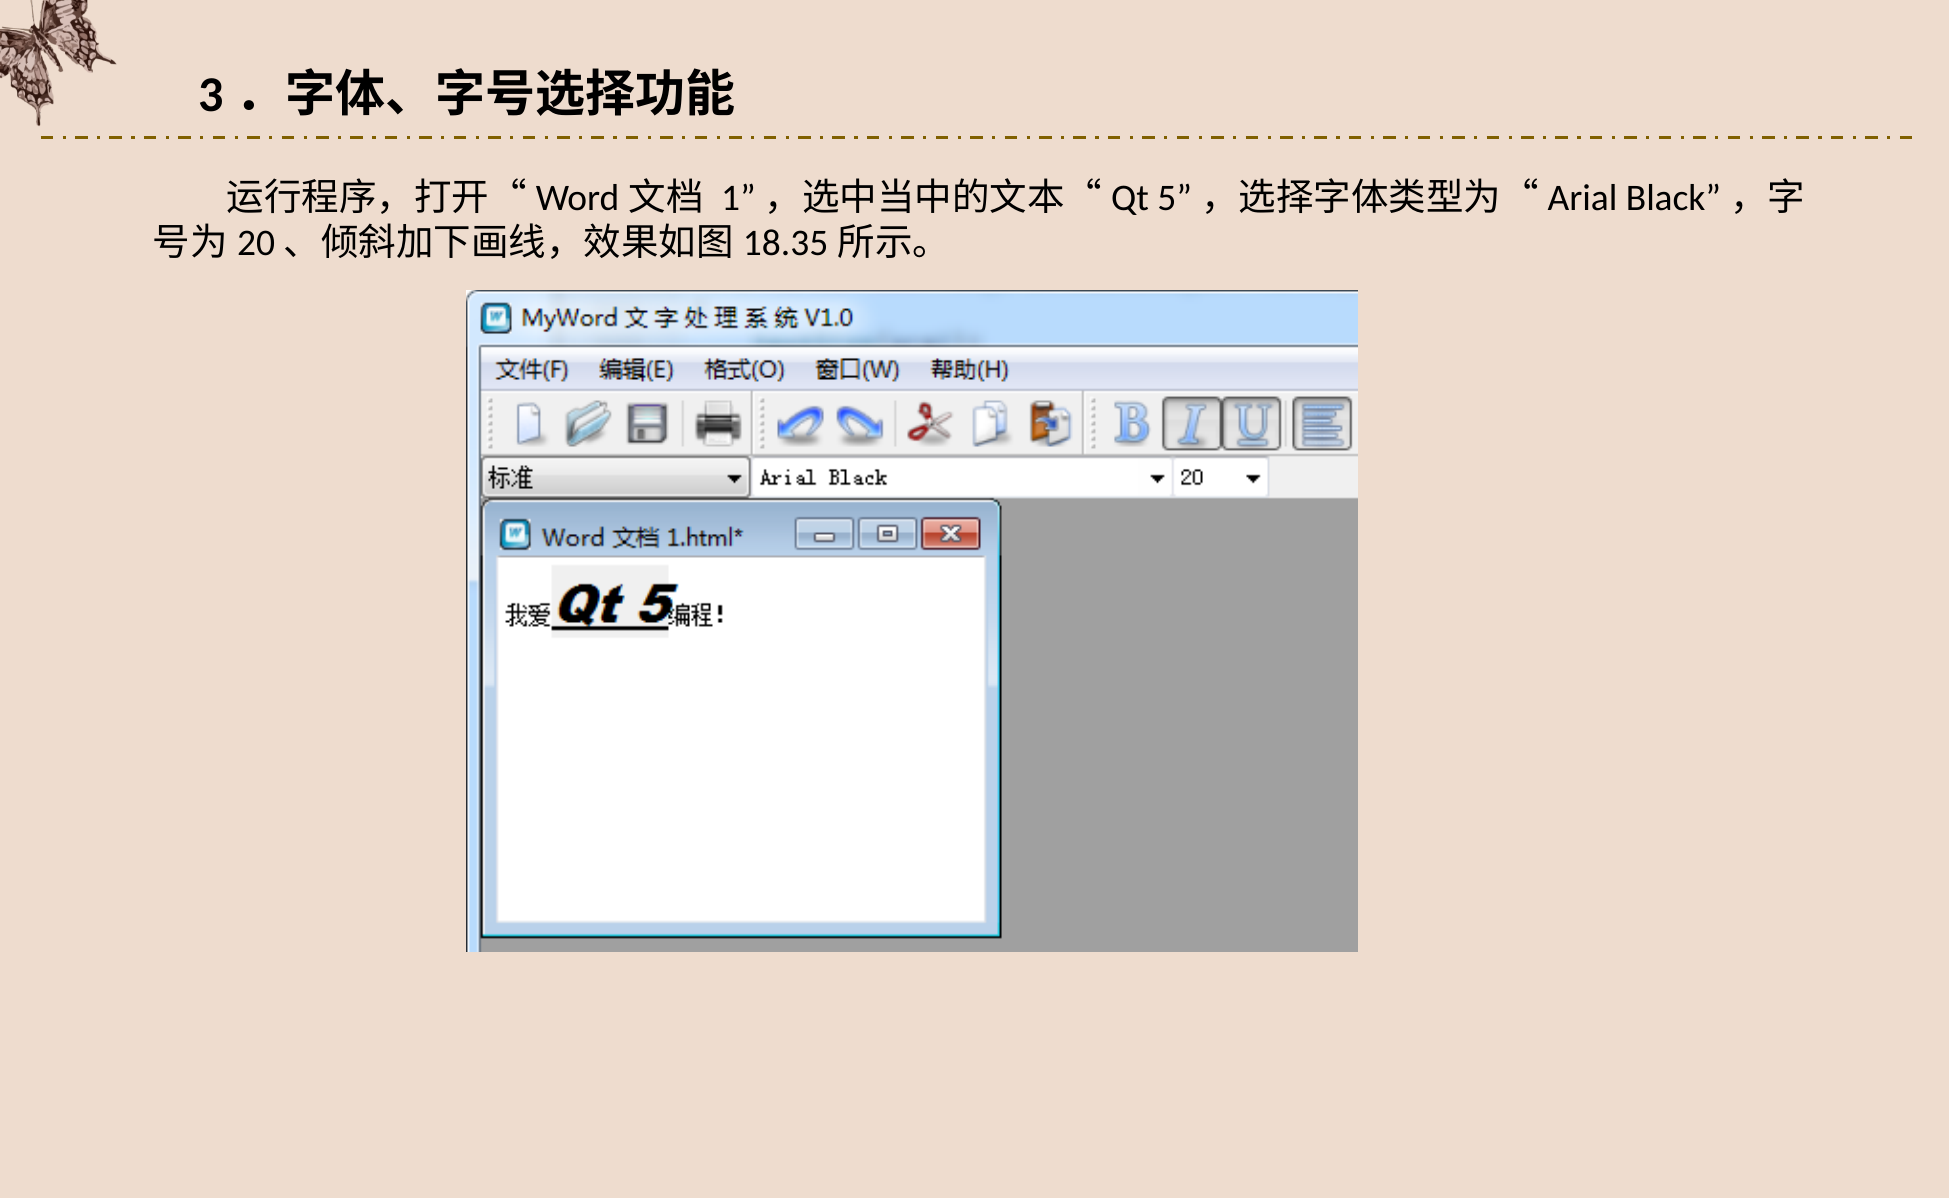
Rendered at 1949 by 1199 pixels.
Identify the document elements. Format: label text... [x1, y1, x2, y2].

text_box 运行程序，打开“Word文档 1”，选中当中的文本“Qt 5”，选择字体类型为“Arial Black”，字号为20、倾斜加下画线，效果如图18.35所示。 [138, 165, 1843, 271]
picture [466, 290, 1358, 952]
text_box 3．字体、字号选择功能 [183, 53, 751, 129]
picture [0, 0, 142, 138]
